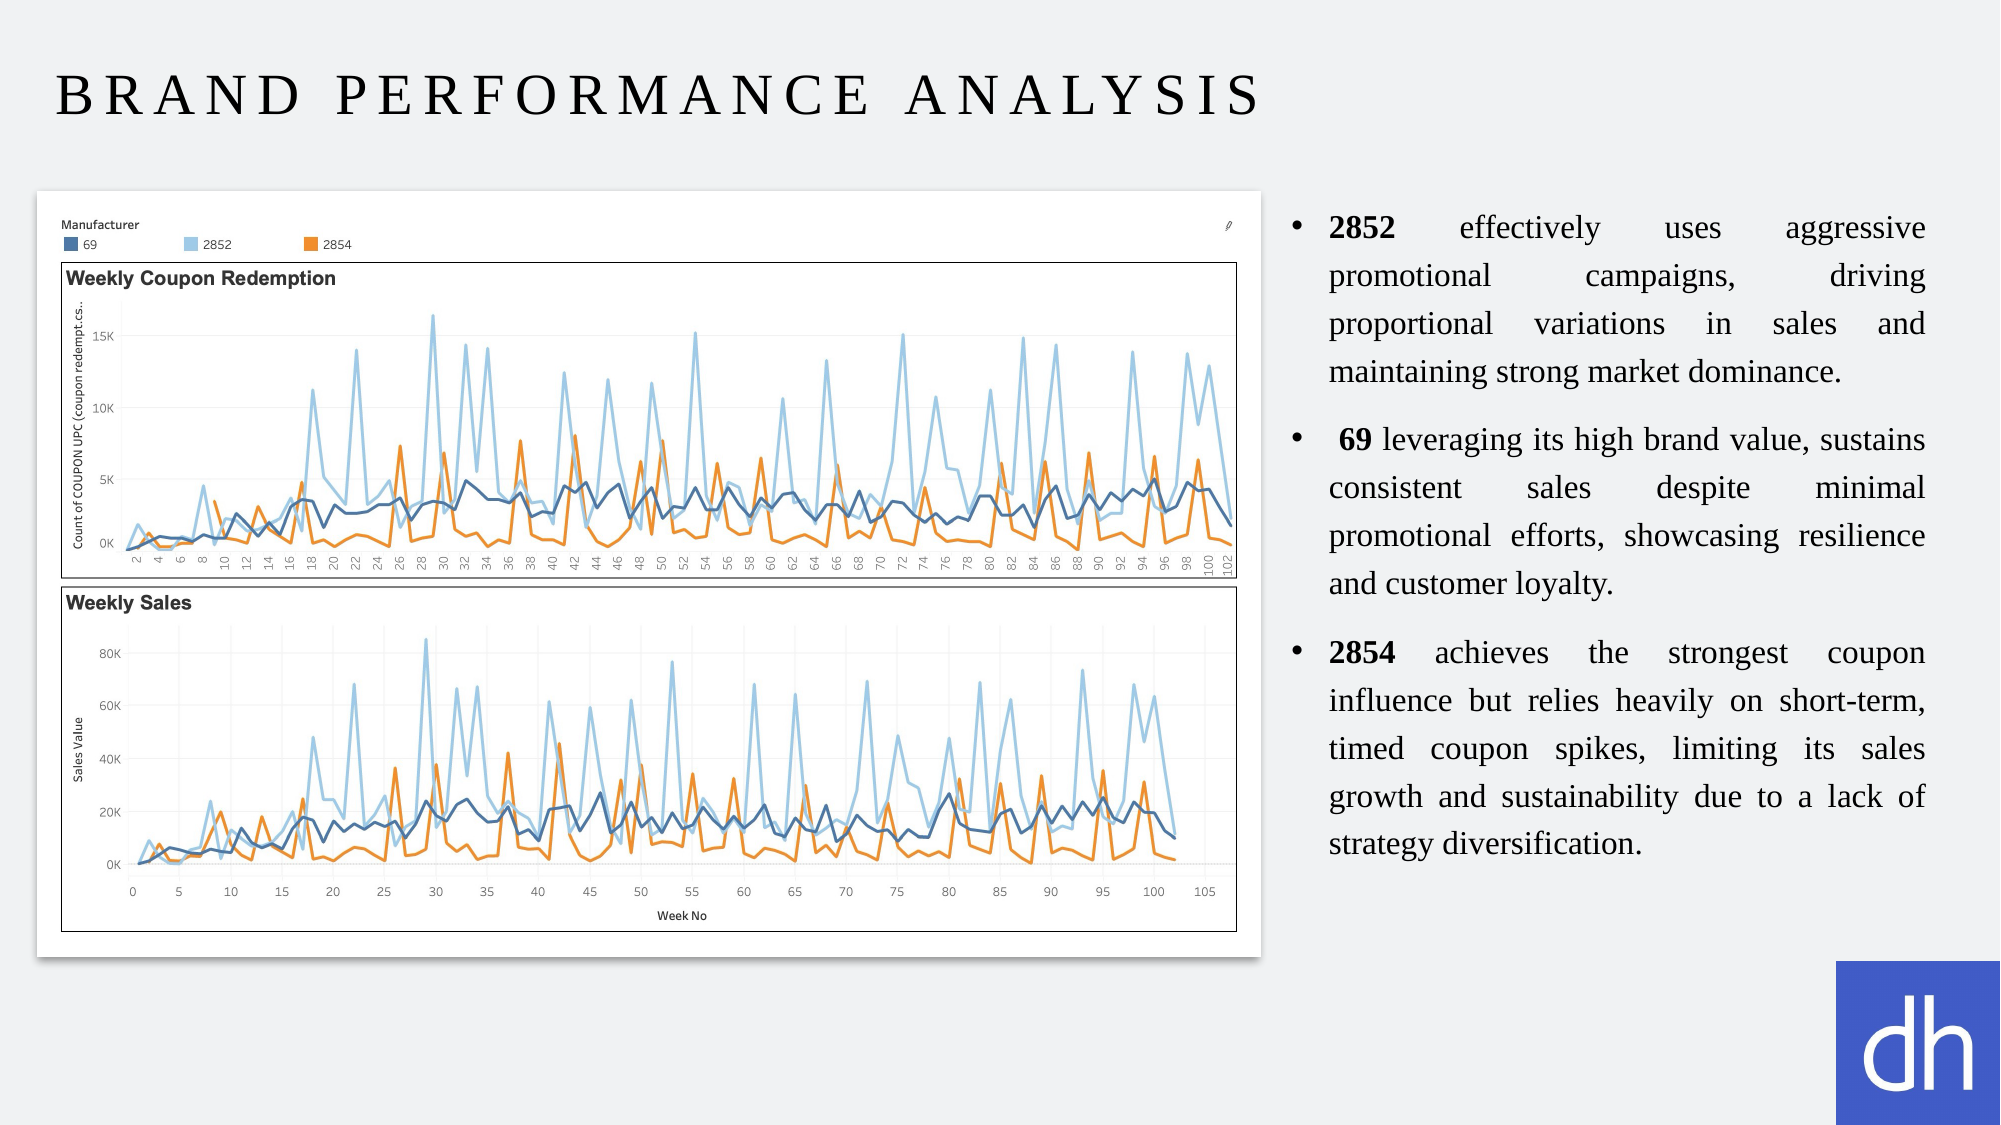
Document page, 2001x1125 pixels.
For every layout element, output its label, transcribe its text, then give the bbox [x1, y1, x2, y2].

list 2852 effectively uses aggressive promotional campaigns, driving proportional variations in sales and maintaining strong market dominance. 69 leveraging its high brand value, sustains consistent sales despite minimal promotional efforts, showcasing resilience and customer loyalty. 2854 achieves the strongest coupon influence but relies heavily on short-term, timed coupon spikes, limiting its sales growth and sustainability due to a lack of strategy diversification. [1276, 189, 1942, 1061]
picture [1836, 961, 2000, 1125]
picture [51, 205, 1247, 943]
title Brand Performance Analysis [40, 0, 1837, 179]
